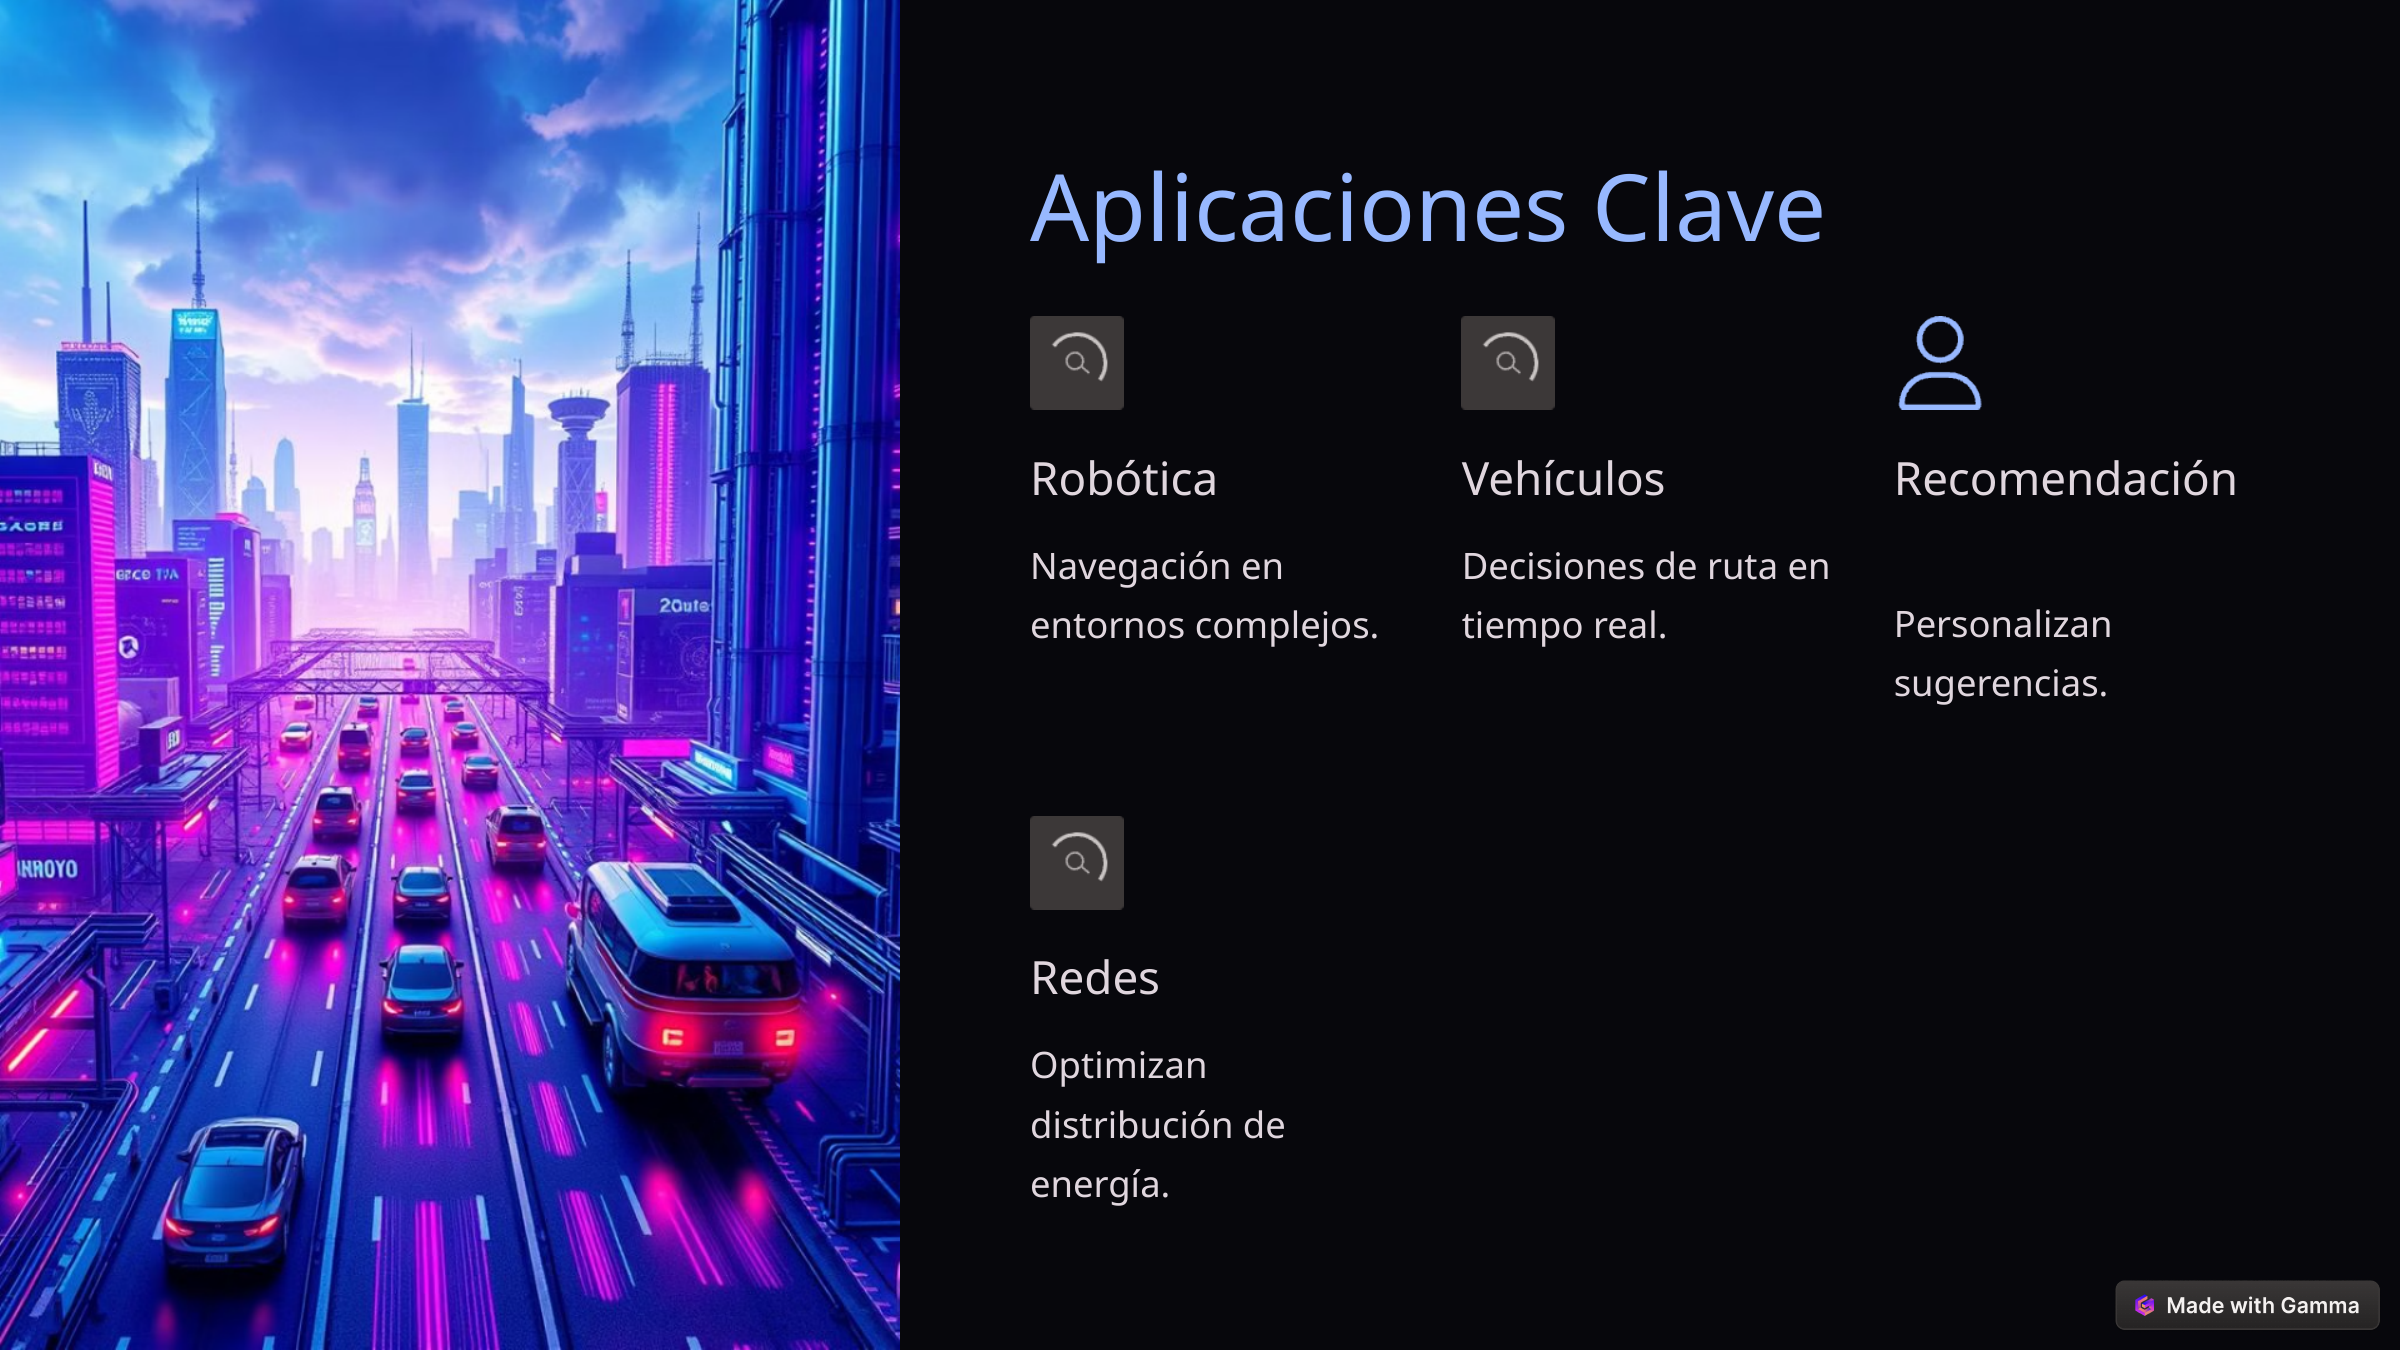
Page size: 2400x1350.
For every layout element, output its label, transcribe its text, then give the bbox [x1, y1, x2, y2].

picture [1461, 316, 1555, 410]
text_box Robótica [1030, 446, 1407, 505]
text_box Aplicaciones Clave [1030, 144, 1961, 261]
picture [1893, 316, 1987, 410]
text_box Optimizan distribución de energía. [1030, 1026, 1407, 1206]
text_box Personalizan sugerencias. [1893, 585, 2270, 705]
picture [2106, 1271, 2389, 1339]
text_box Recomendación [1893, 446, 2270, 564]
text_box Redes [1030, 946, 1407, 1005]
picture [1030, 816, 1124, 910]
picture [1030, 316, 1124, 410]
text_box Vehículos [1461, 446, 1838, 505]
text_box Decisiones de ruta en tiempo real. [1461, 527, 1838, 647]
picture [0, 0, 900, 1350]
text_box Navegación en entornos complejos. [1030, 527, 1407, 647]
